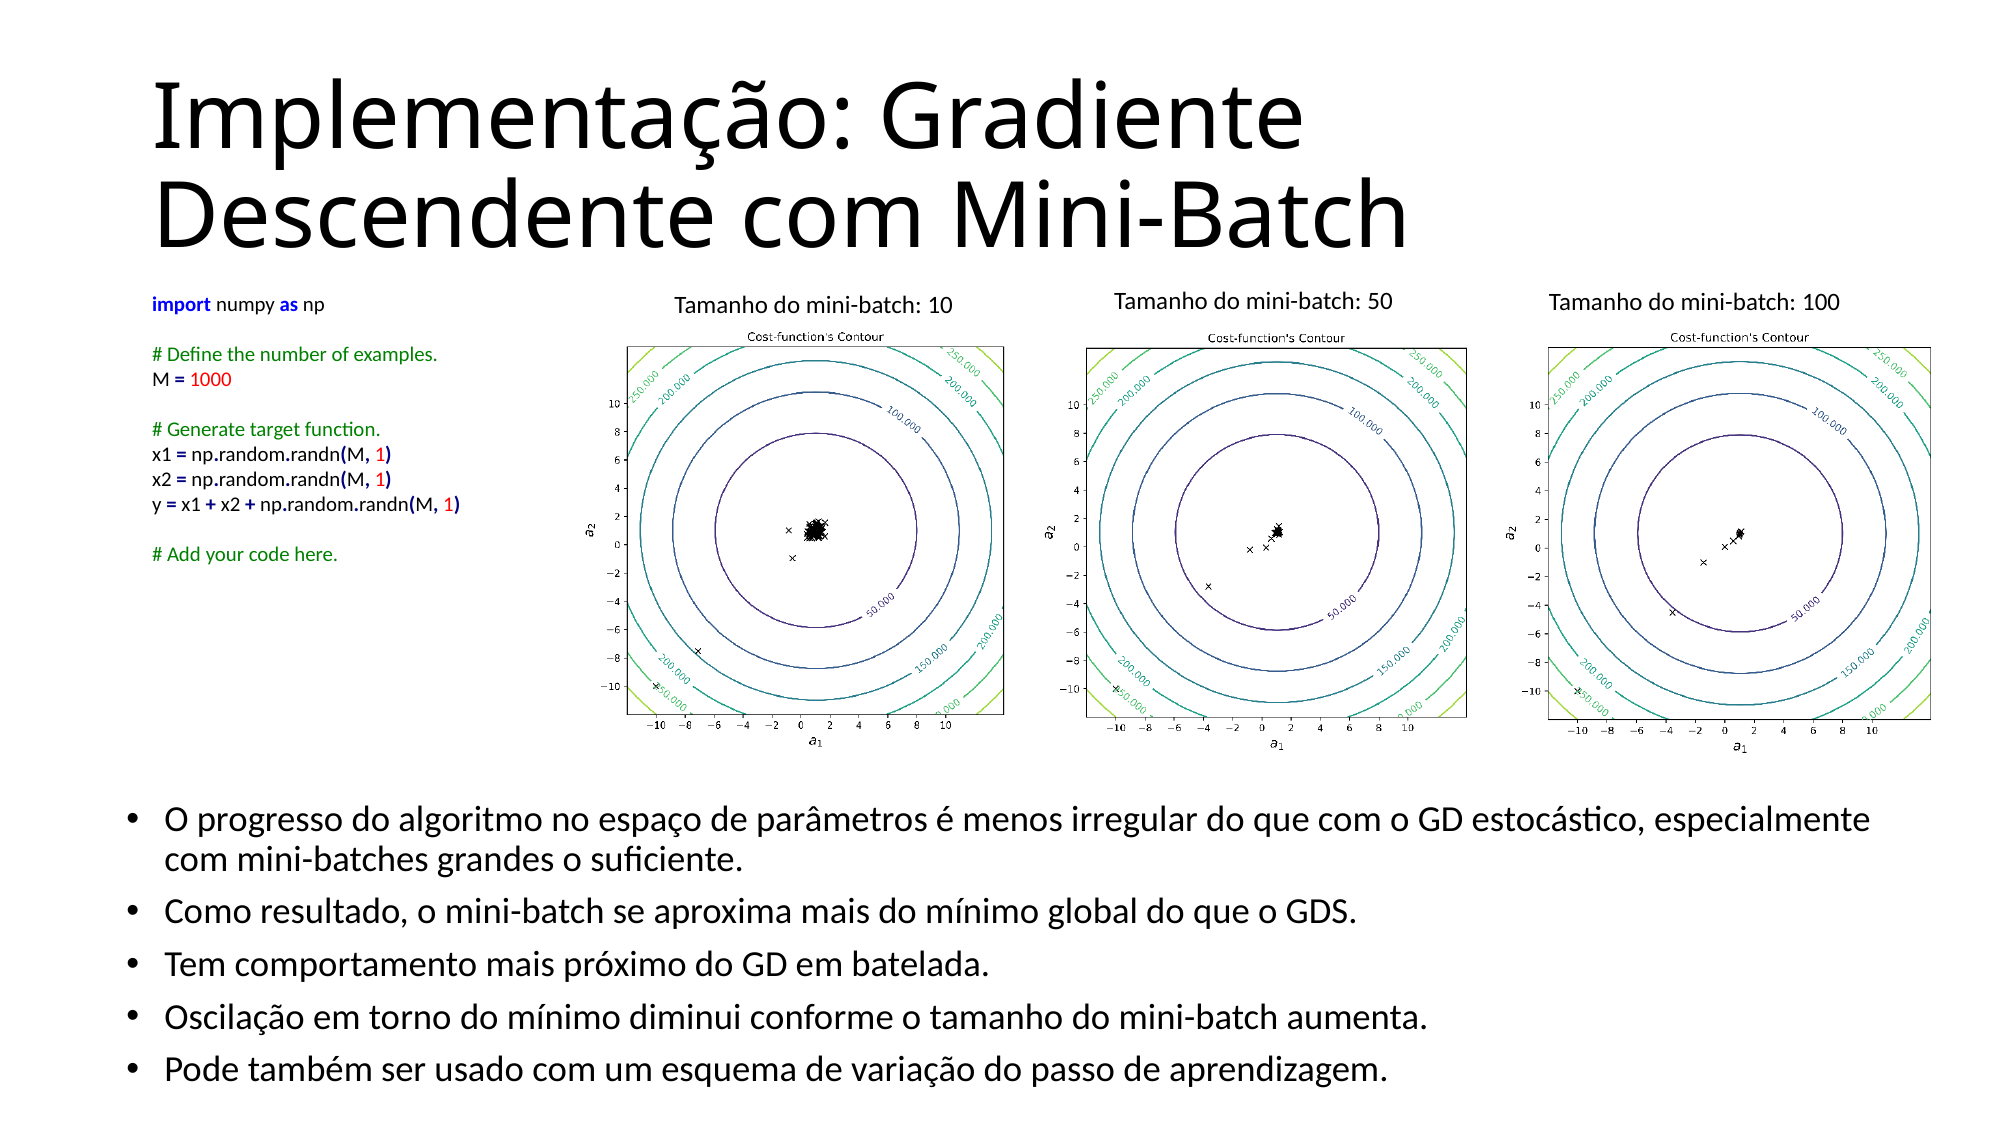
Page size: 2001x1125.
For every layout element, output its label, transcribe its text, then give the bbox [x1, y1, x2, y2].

picture [1042, 328, 1470, 752]
list O progresso do algoritmo no espaço de parâmetros é menos irregular do que com o GD estocástico, especialmente com mini-batches grandes o suficiente. Como resultado, o mini-batch se aproxima mais do mínimo global do que o GDS. Tem comportamento mais próximo do GD em batelada. Oscilação em torno do mínimo diminui conforme o tamanho do mini-batch aumenta. Pode também ser usado com um esquema de variação do passo de aprendizagem. [111, 792, 1906, 1099]
text_box import numpy as np # Define the number of examples. M = 1000 # Generate target function. x1 = np.random.randn(M, 1) x2 = np.random.randn(M, 1) y = x1 + x2 + np.random.randn(M, 1) # Add your code here. [137, 282, 660, 573]
title Implementação: Gradiente Descendente com Mini-Batch [137, 59, 1863, 278]
picture [582, 328, 1009, 750]
text_box Tamanho do mini-batch: 50 [1042, 277, 1465, 322]
text_box Tamanho do mini-batch: 10 [602, 281, 1026, 327]
picture [1503, 326, 1936, 755]
text_box Tamanho do mini-batch: 100 [1484, 277, 1906, 323]
